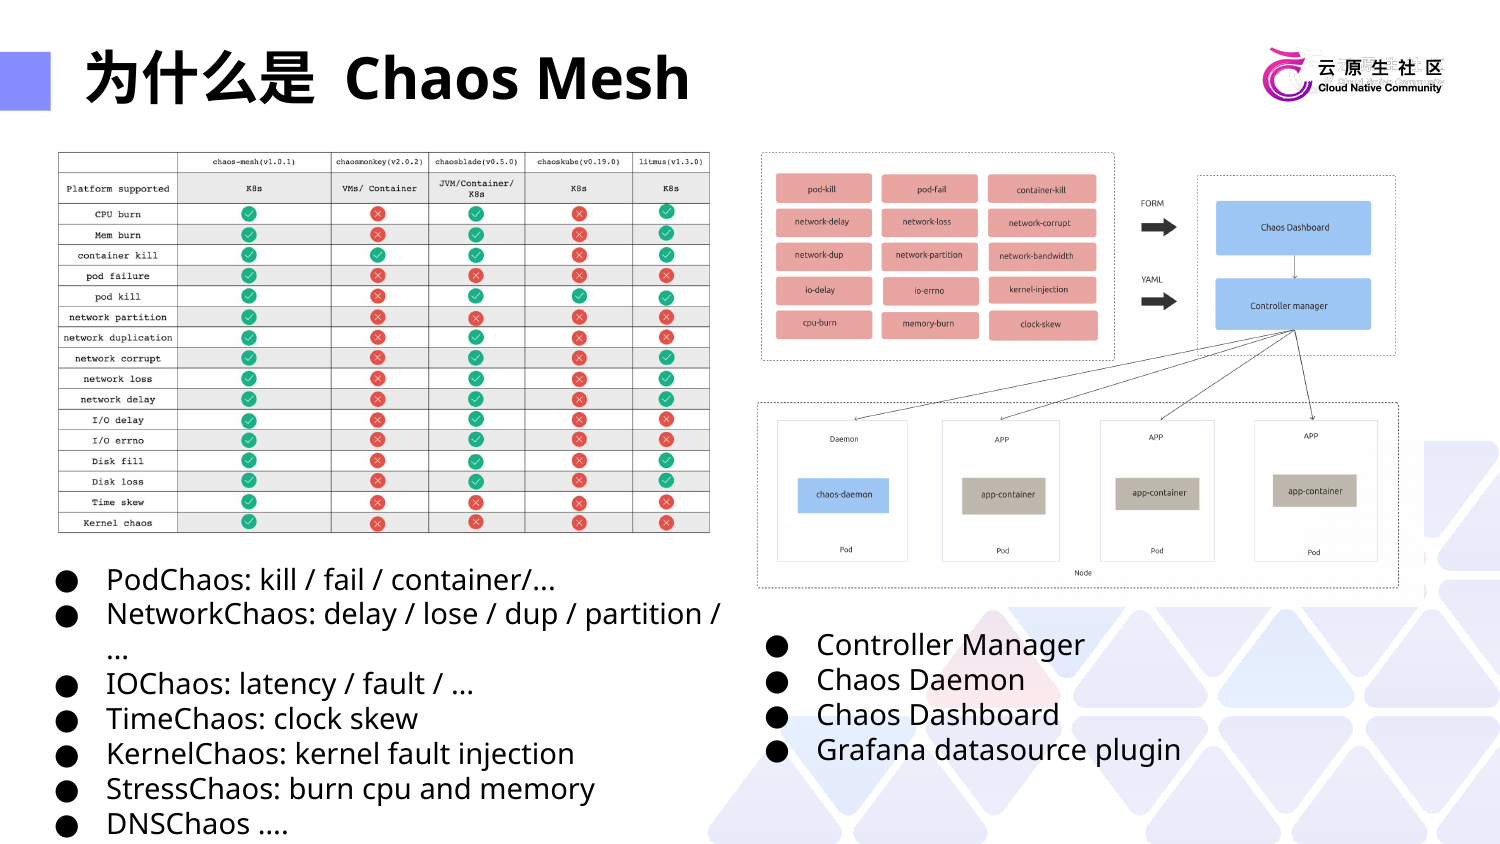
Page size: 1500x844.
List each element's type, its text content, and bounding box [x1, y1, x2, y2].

picture [37, 134, 1500, 844]
text_box PodChaos: kill / fail / container/... NetworkChaos: delay / lose / dup / partition / … IOChaos: latency / fault / … TimeChaos: clock skew KernelChaos: kernel fault injection StressChaos: burn cpu and memory DNSChaos …. [16, 553, 705, 844]
text_box [0, 51, 52, 112]
text_box 为什么是 Chaos Mesh [68, 33, 947, 119]
picture [1260, 34, 1453, 107]
